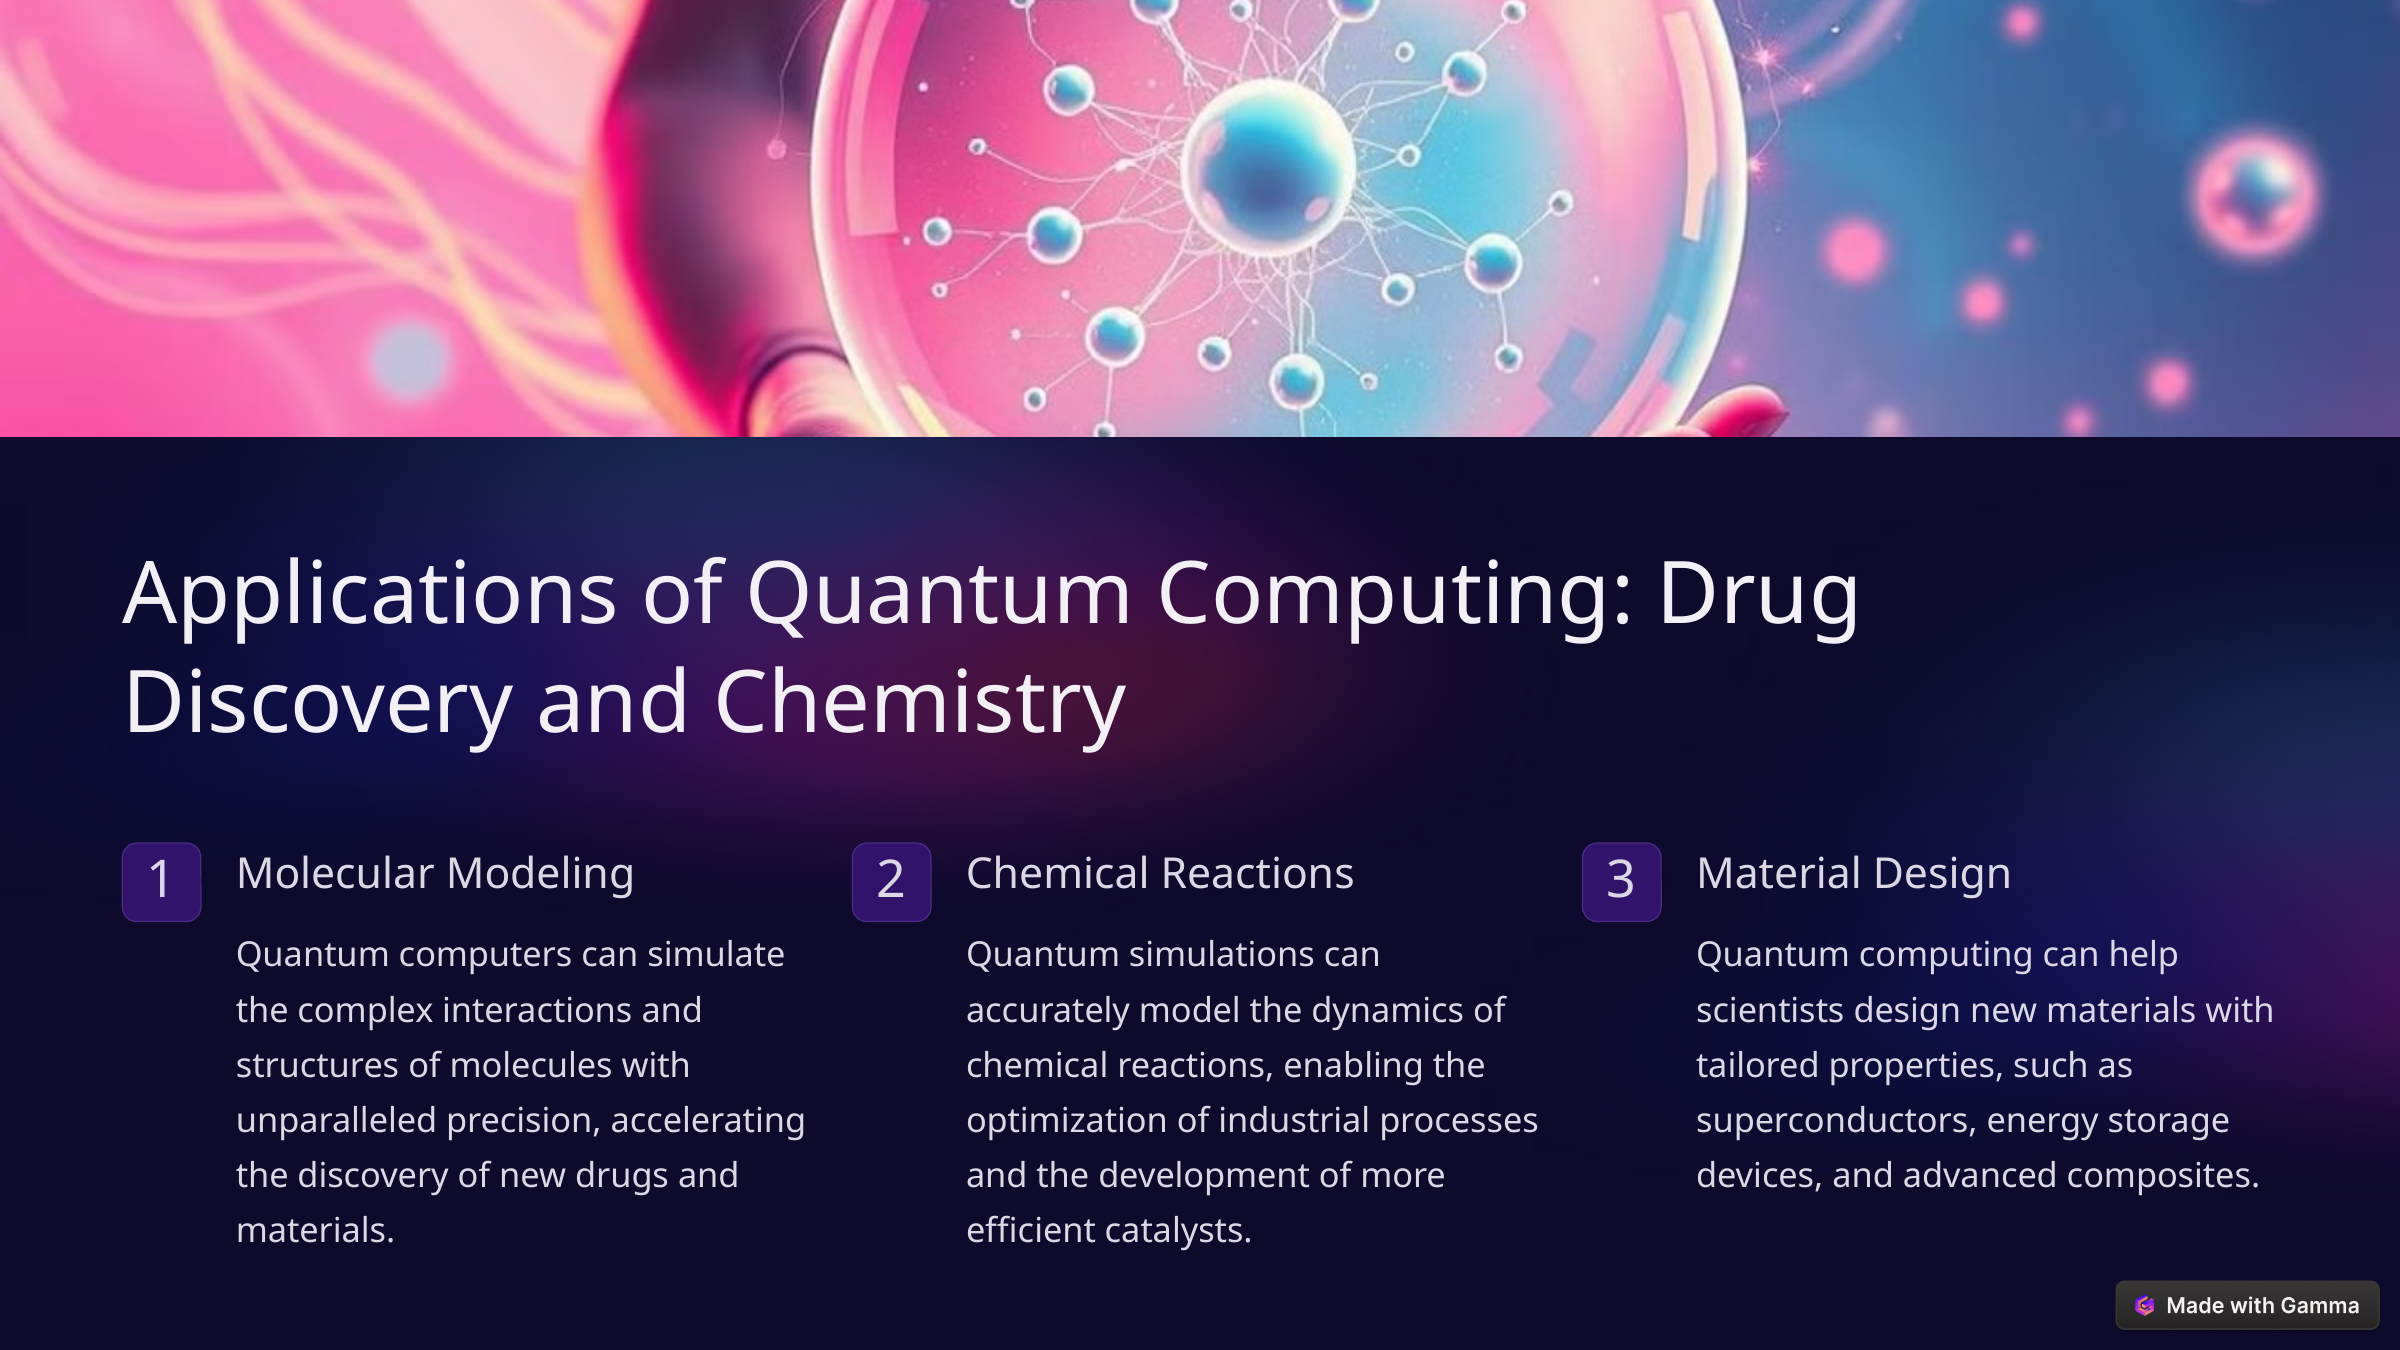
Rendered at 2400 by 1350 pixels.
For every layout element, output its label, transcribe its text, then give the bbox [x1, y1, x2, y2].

text_box Quantum computers can simulate the complex interactions and structures of molecules with unparalleled precision, accelerating the discovery of new drugs and materials. [235, 918, 818, 1198]
text_box Material Design [1696, 842, 2133, 898]
text_box Quantum computing can help scientists design new materials with tailored properties, such as superconductors, energy storage devices, and advanced composites. [1696, 918, 2278, 1198]
text_box [122, 843, 201, 922]
text_box Chemical Reactions [965, 842, 1403, 898]
text_box Applications of Quantum Computing: Drug Discovery and Chemistry [122, 532, 2278, 752]
text_box [852, 843, 932, 922]
text_box Quantum simulations can accurately model the dynamics of chemical reactions, enabling the optimization of industrial processes and the development of more efficient catalysts. [965, 918, 1548, 1254]
picture [0, 0, 2400, 437]
text_box [1582, 843, 1662, 922]
text_box 1 [152, 856, 171, 909]
text_box 2 [876, 856, 907, 909]
text_box 3 [1607, 856, 1637, 909]
picture [2106, 1271, 2389, 1339]
text_box Molecular Modeling [235, 842, 673, 898]
